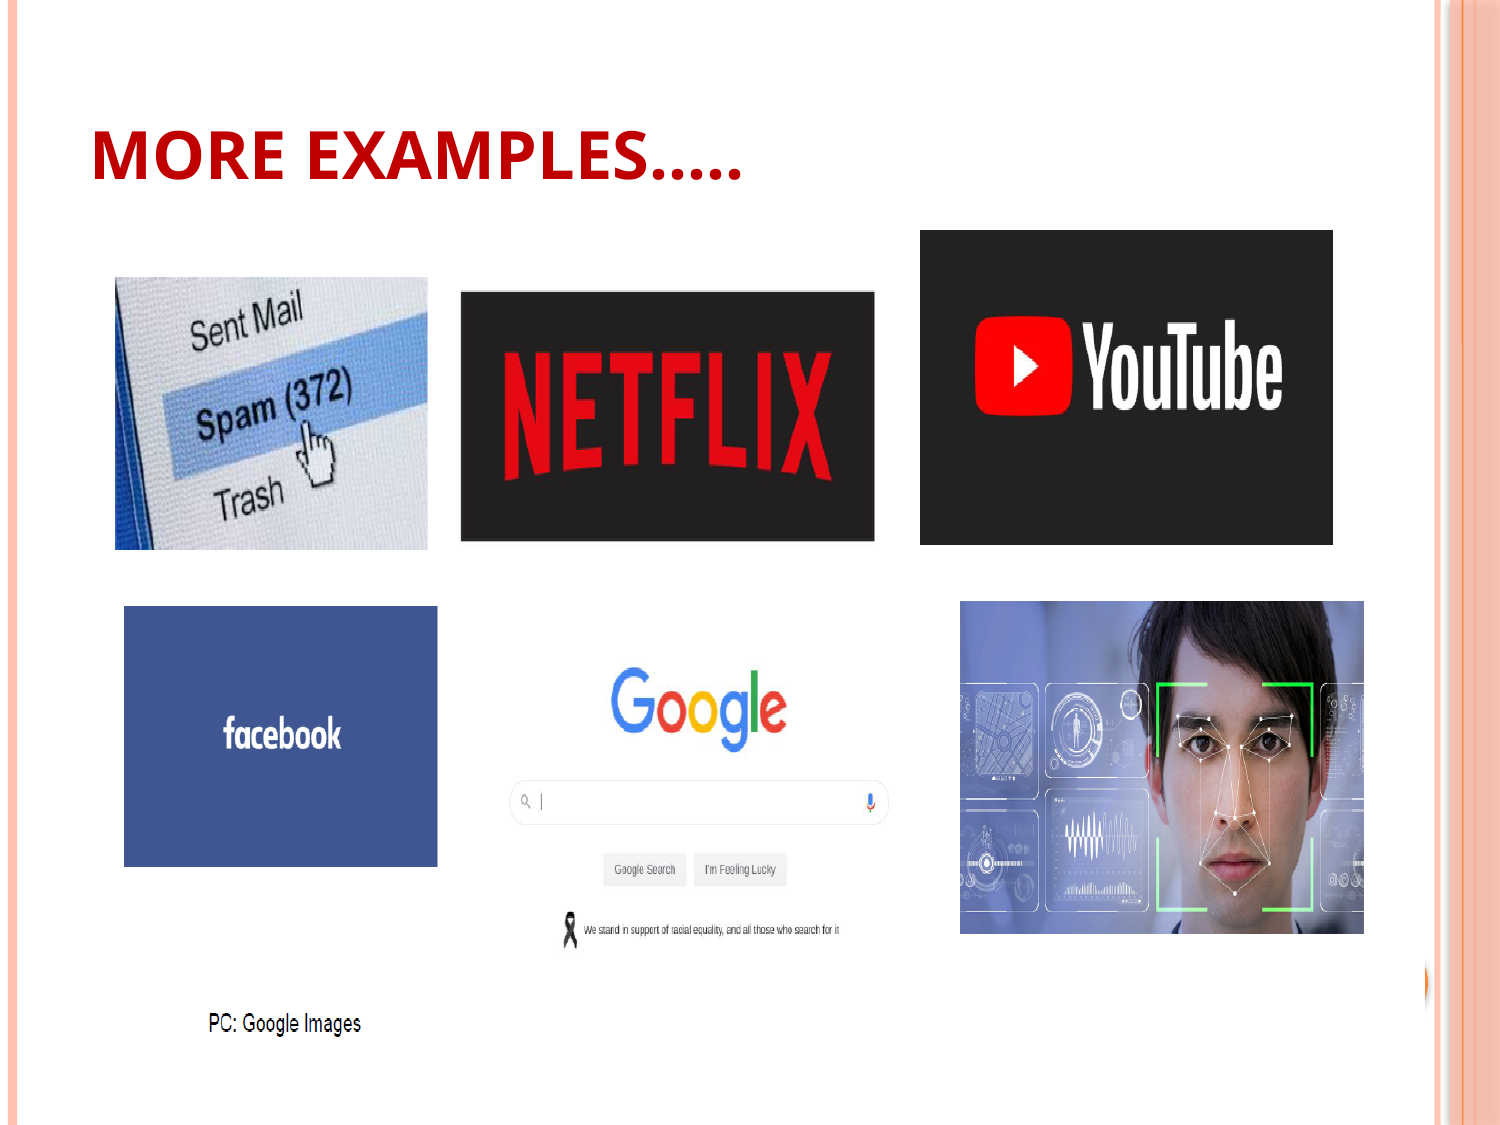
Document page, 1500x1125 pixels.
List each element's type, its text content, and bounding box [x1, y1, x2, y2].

picture [74, 230, 1426, 1063]
title More Examples….. [75, 12, 1300, 200]
